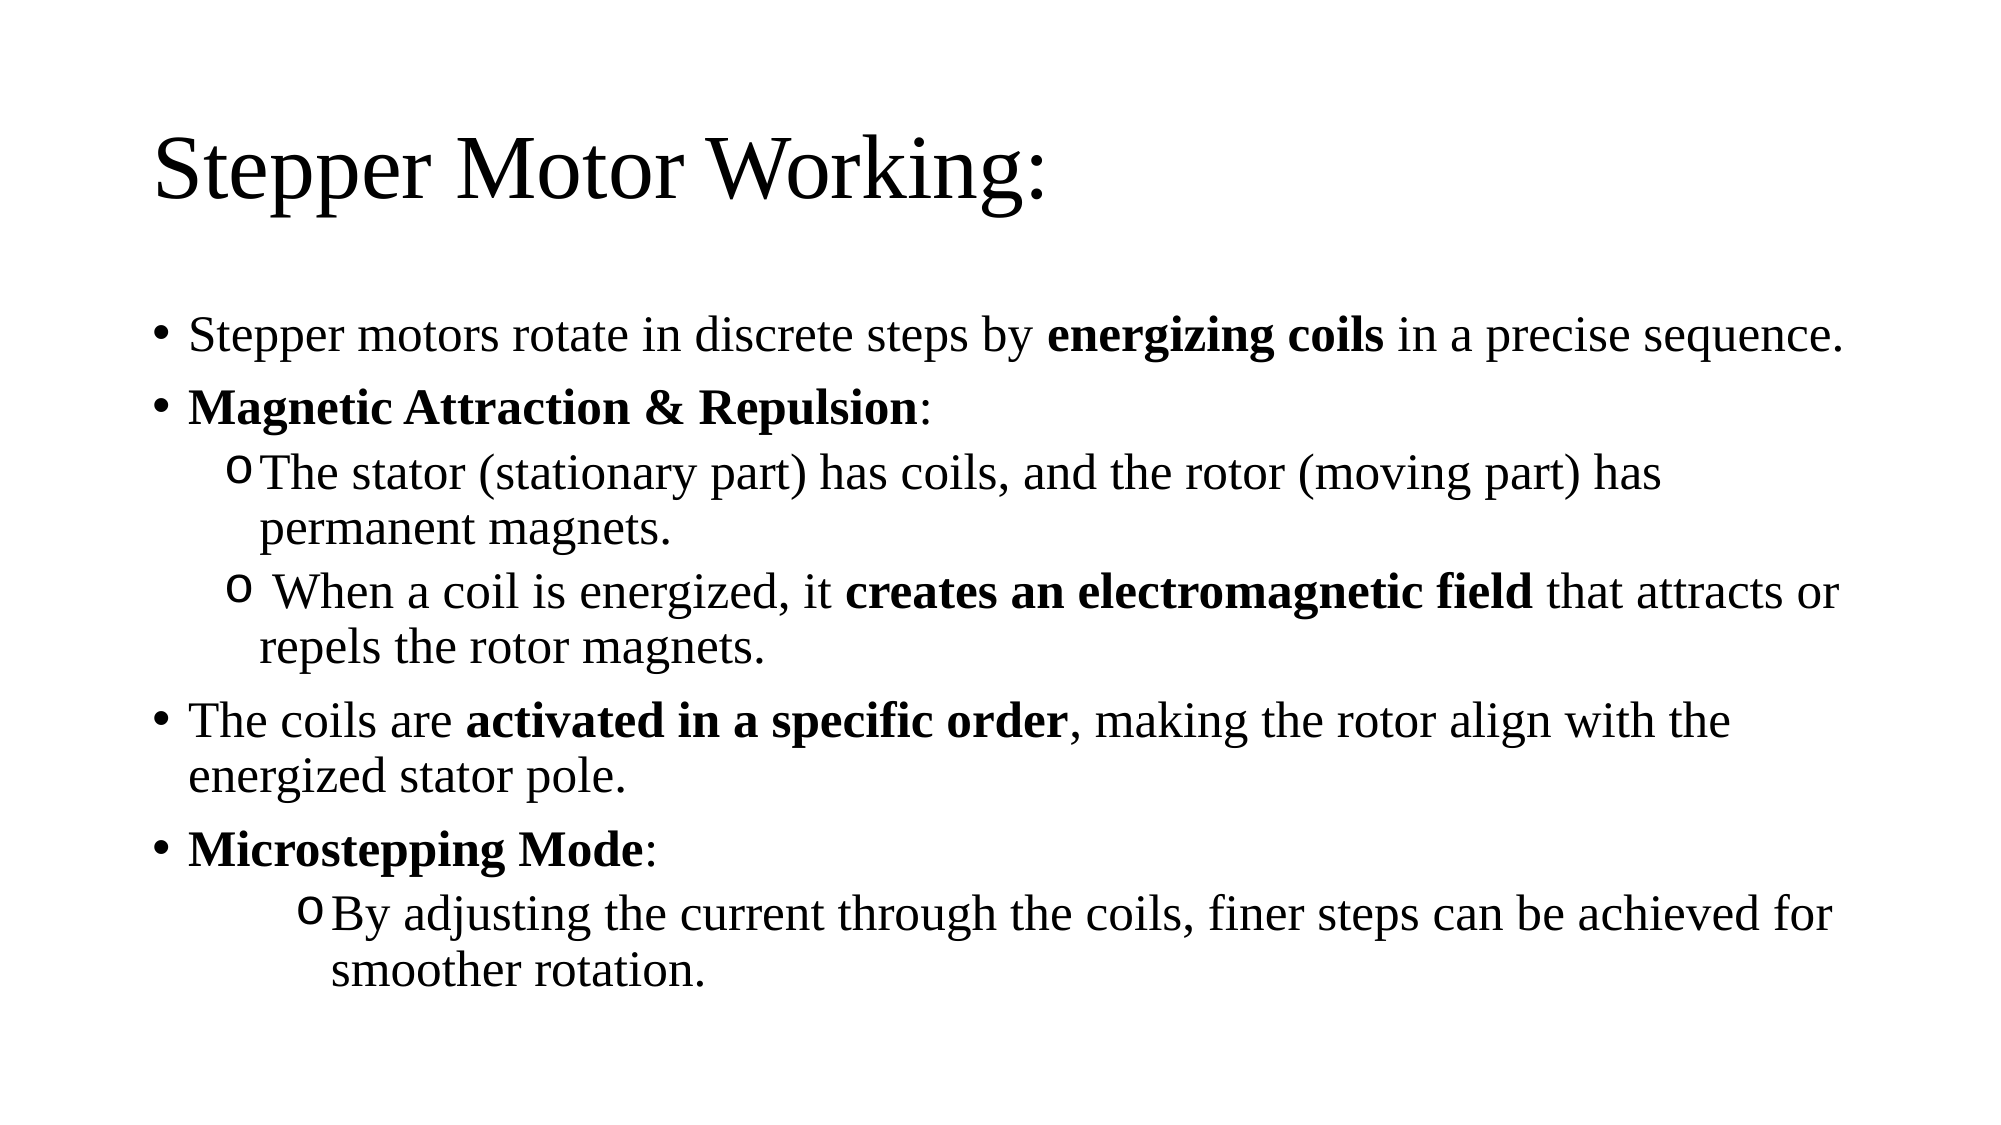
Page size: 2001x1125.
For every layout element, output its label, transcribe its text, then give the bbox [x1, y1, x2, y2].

list Stepper motors rotate in discrete steps by energizing coils in a precise sequence. Magnetic Attraction & Repulsion: The stator (stationary part) has coils, and the rotor (moving part) has permanent magnets. When a coil is energized, it creates an electromagnetic field that attracts or repels the rotor magnets. The coils are activated in a specific order, making the rotor align with the energized stator pole. Microstepping Mode: By adjusting the current through the coils, finer steps can be achieved for smoother rotation. [137, 299, 1863, 1014]
title Stepper Motor Working: [137, 59, 1863, 278]
